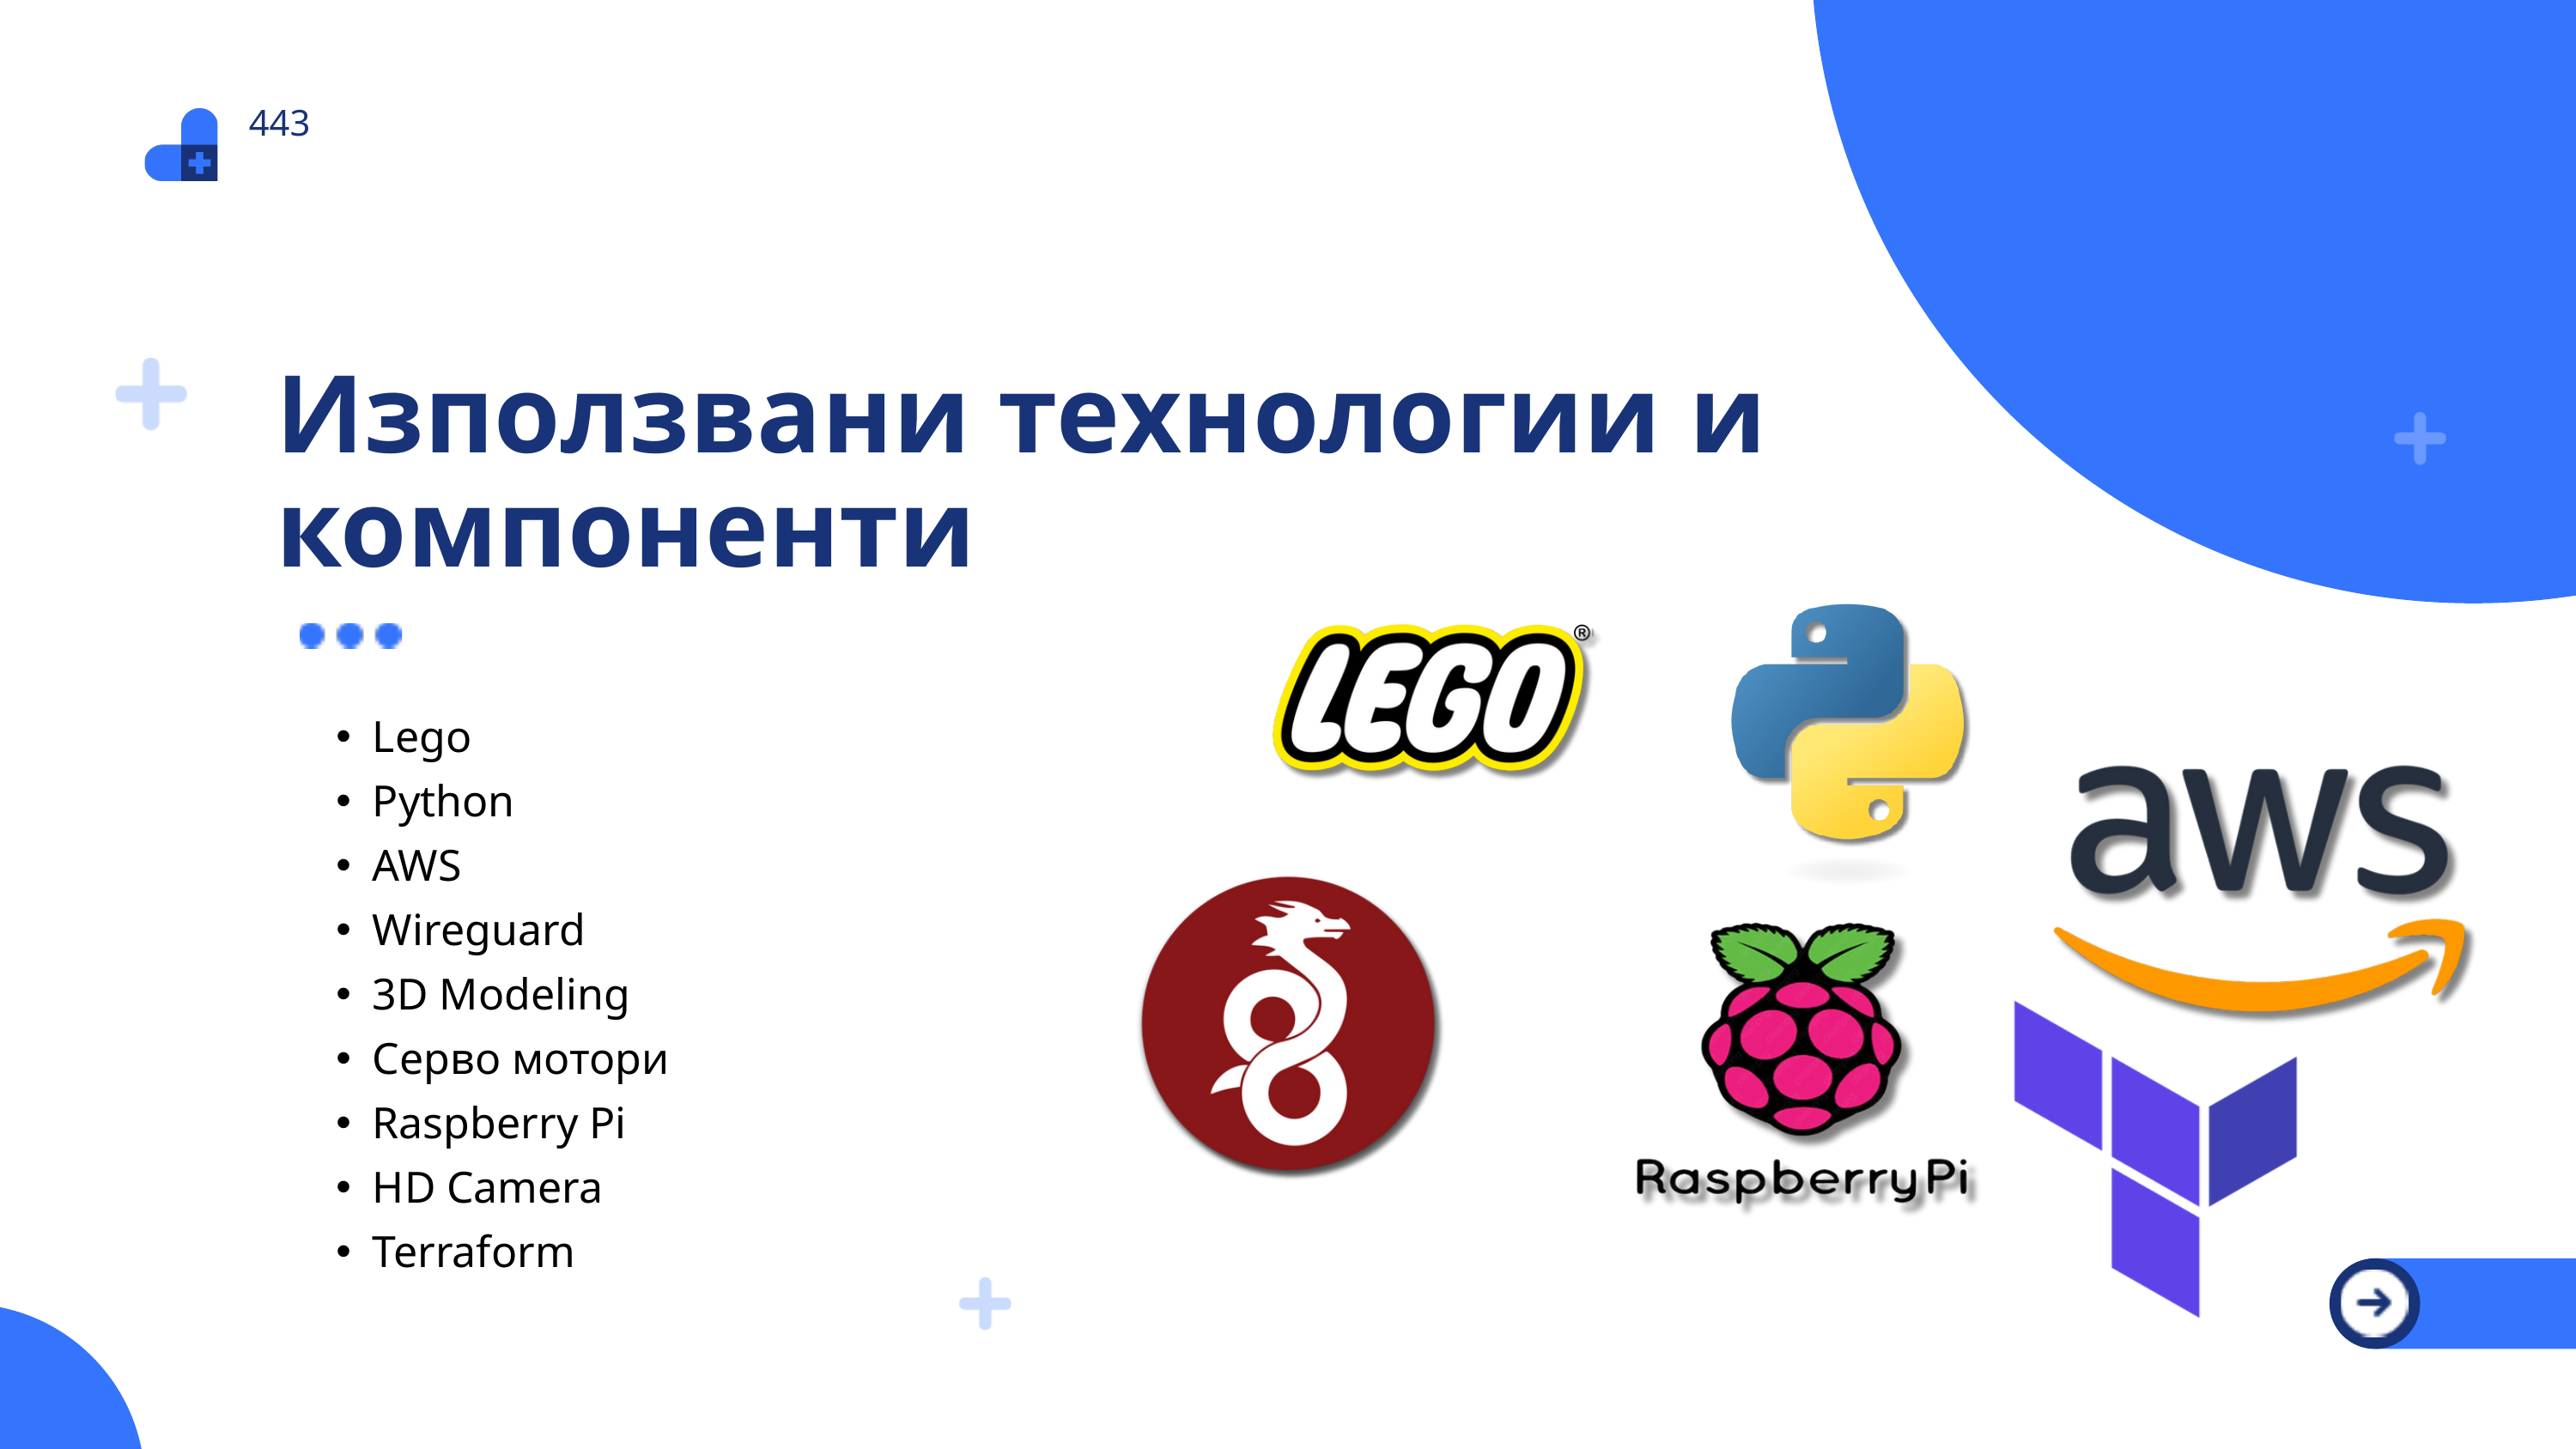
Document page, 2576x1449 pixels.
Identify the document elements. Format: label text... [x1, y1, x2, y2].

text_box Използвани технологии и компоненти [276, 361, 1806, 589]
text_box 443 [248, 104, 477, 144]
text_box [115, 358, 187, 431]
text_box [1810, 0, 2576, 604]
text_box [144, 108, 218, 181]
text_box [1965, 968, 2346, 1349]
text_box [2329, 1258, 2421, 1349]
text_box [0, 1303, 145, 1449]
text_box [1258, 589, 1610, 882]
text_box [1564, 882, 2057, 1254]
text_box [299, 623, 403, 649]
text_box [959, 1277, 1012, 1331]
text_box [2044, 763, 2488, 1030]
text_box Lego Python AWS Wireguard 3D Modeling Серво мотори Raspberry Pi HD Camera Terraform [299, 696, 1092, 1276]
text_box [2417, 1169, 2509, 1439]
text_box [1730, 603, 1998, 882]
text_box [1121, 856, 1467, 1203]
